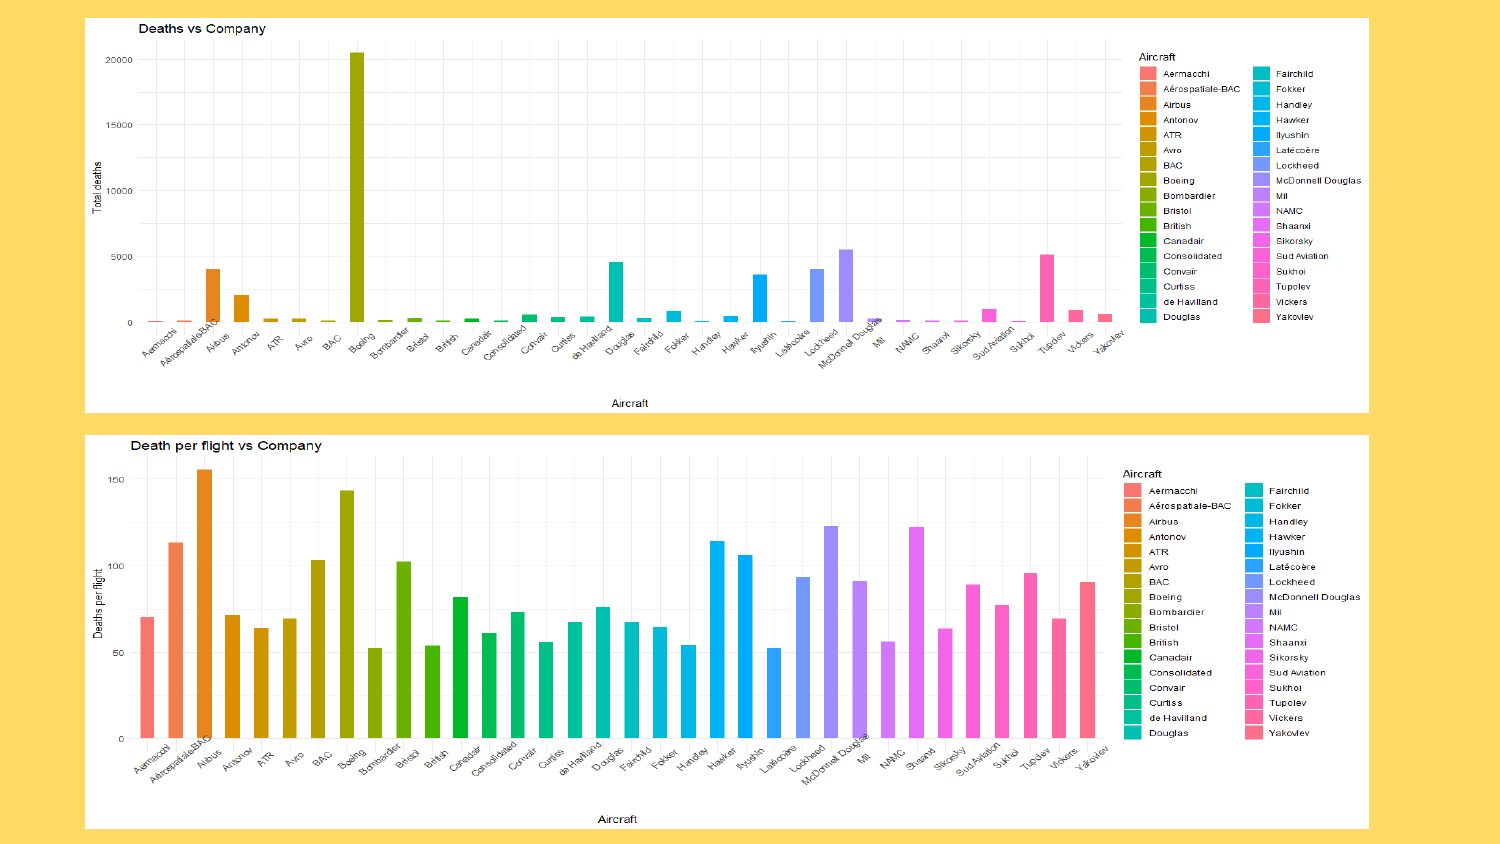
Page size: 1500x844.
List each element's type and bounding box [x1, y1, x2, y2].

picture [85, 18, 1369, 413]
text_box [0, 0, 1500, 844]
picture [85, 434, 1369, 829]
